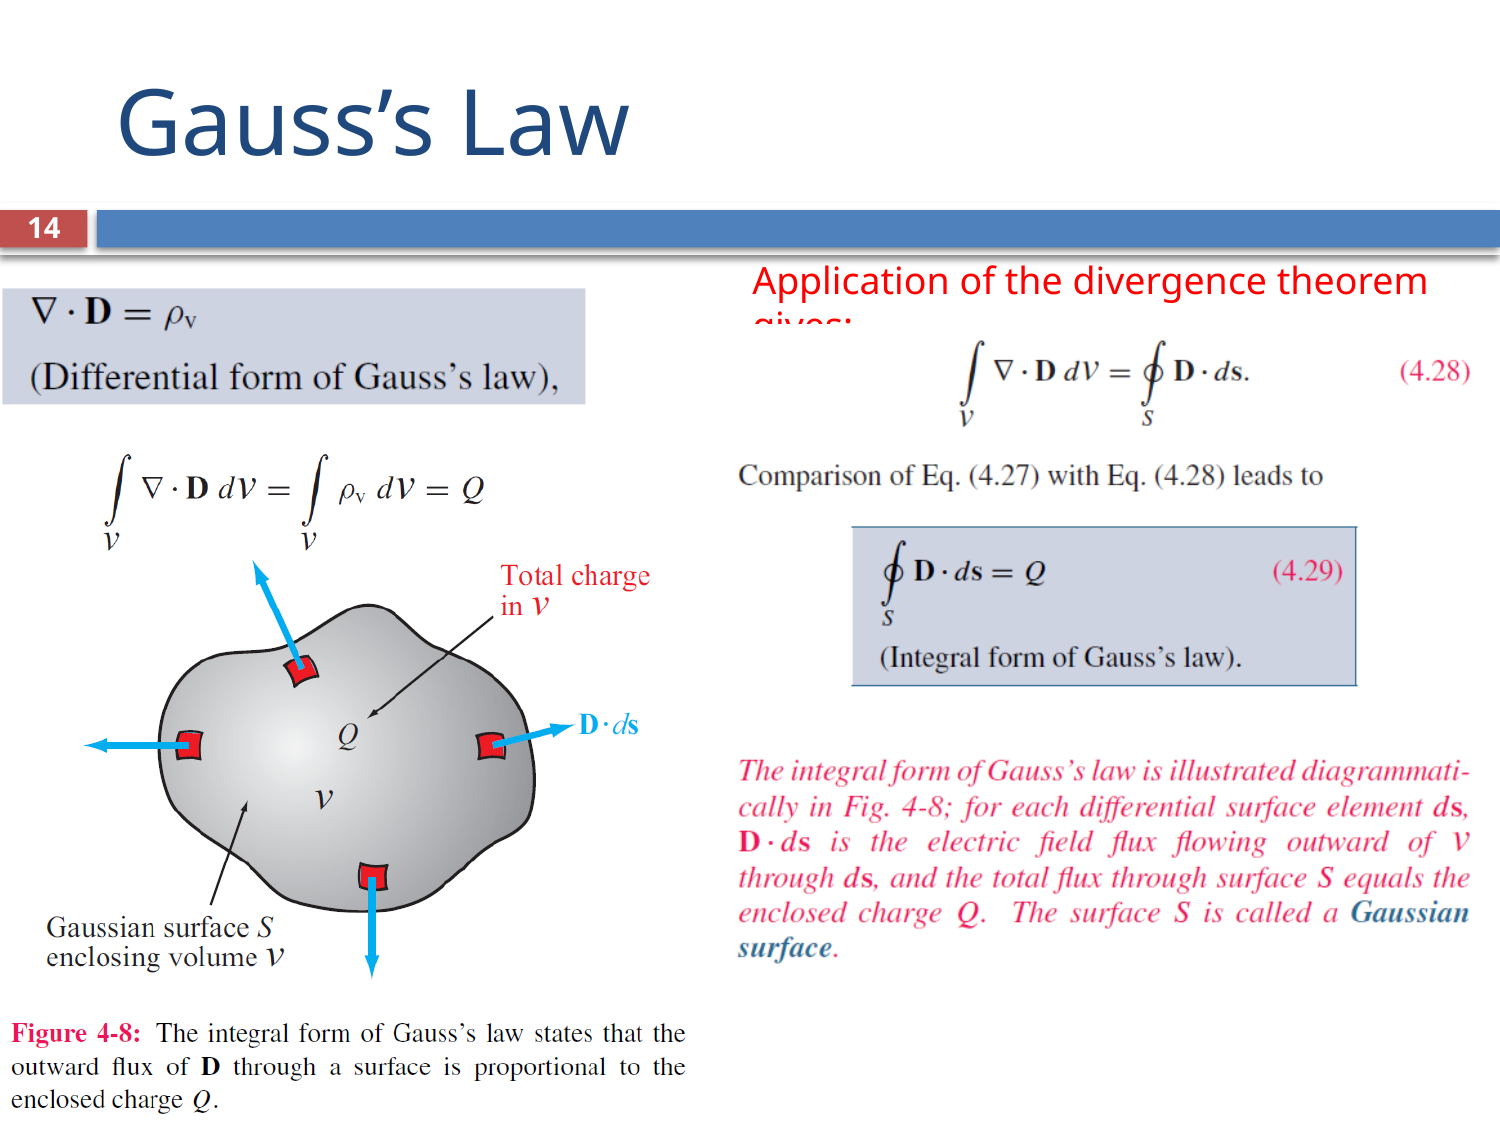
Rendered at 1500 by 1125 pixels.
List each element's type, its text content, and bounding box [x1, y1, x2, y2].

picture [5, 557, 688, 1115]
picture [733, 324, 1476, 974]
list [0, 285, 588, 407]
text_box Application of the divergence theorem gives: [737, 249, 1463, 323]
title Gauss’s Law [100, 37, 1438, 200]
picture [99, 449, 488, 555]
slide_number 14 [0, 208, 88, 249]
